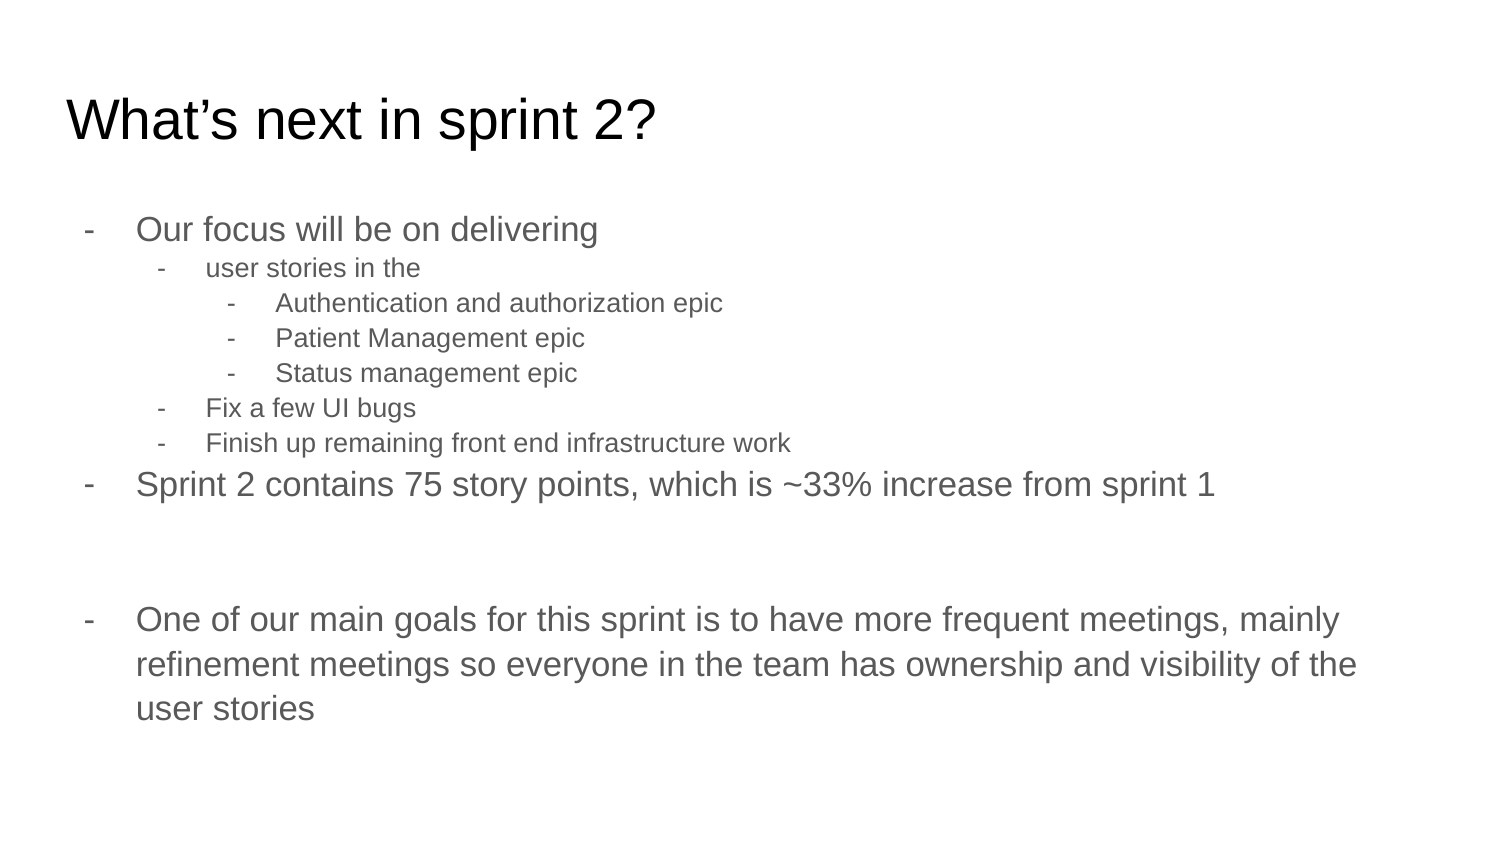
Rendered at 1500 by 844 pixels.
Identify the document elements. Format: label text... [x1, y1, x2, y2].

list Our focus will be on delivering user stories in the Authentication and authorization epic Patient Management epic Status management epic Fix a few UI bugs Finish up remaining front end infrastructure work Sprint 2 contains 75 story points, which is ~33% increase from sprint 1 One of our main goals for this sprint is to have more frequent meetings, mainly refinement meetings so everyone in the team has ownership and visibility of the user stories [51, 189, 1449, 750]
title What’s next in sprint 2? [51, 72, 1449, 167]
